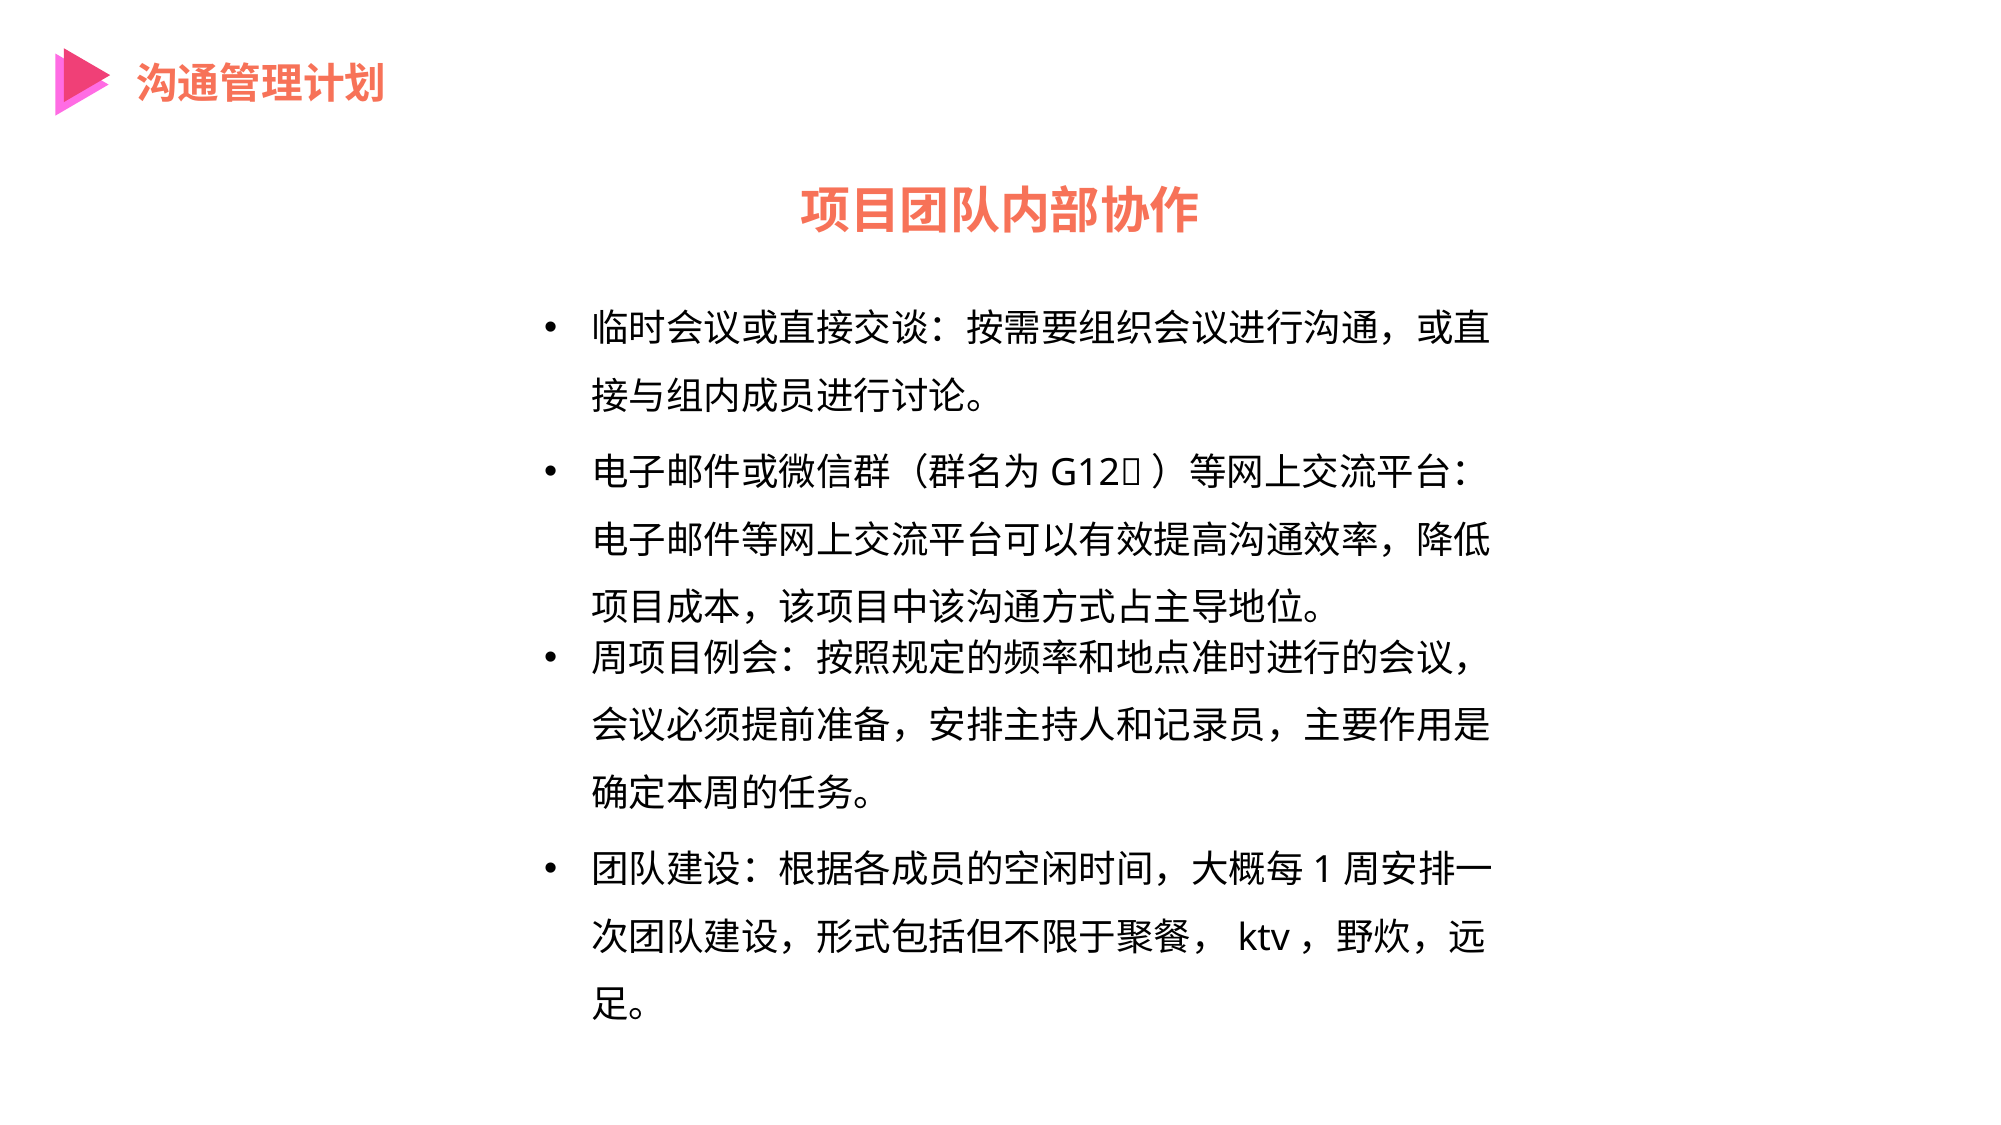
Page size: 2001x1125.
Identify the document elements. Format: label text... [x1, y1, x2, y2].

text_box 沟通管理计划 [121, 48, 455, 114]
text_box 周项目例会：按照规定的频率和地点准时进行的会议，会议必须提前准备，安排主持人和记录员，主要作用是确定本周的任务。 [529, 604, 1530, 815]
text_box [55, 48, 111, 116]
text_box 电子邮件或微信群（群名为G12💅）等网上交流平台：电子邮件等网上交流平台可以有效提高沟通效率，降低项目成本，该项目中该沟通方式占主导地位。 [529, 418, 1530, 604]
text_box 项目团队内部协作 [709, 171, 1291, 247]
text_box 临时会议或直接交谈：按需要组织会议进行沟通，或直接与组内成员进行讨论。 [529, 274, 1530, 418]
text_box 团队建设：根据各成员的空闲时间，大概每1周安排一次团队建设，形式包括但不限于聚餐，ktv，野炊，远足。 [529, 815, 1530, 1033]
